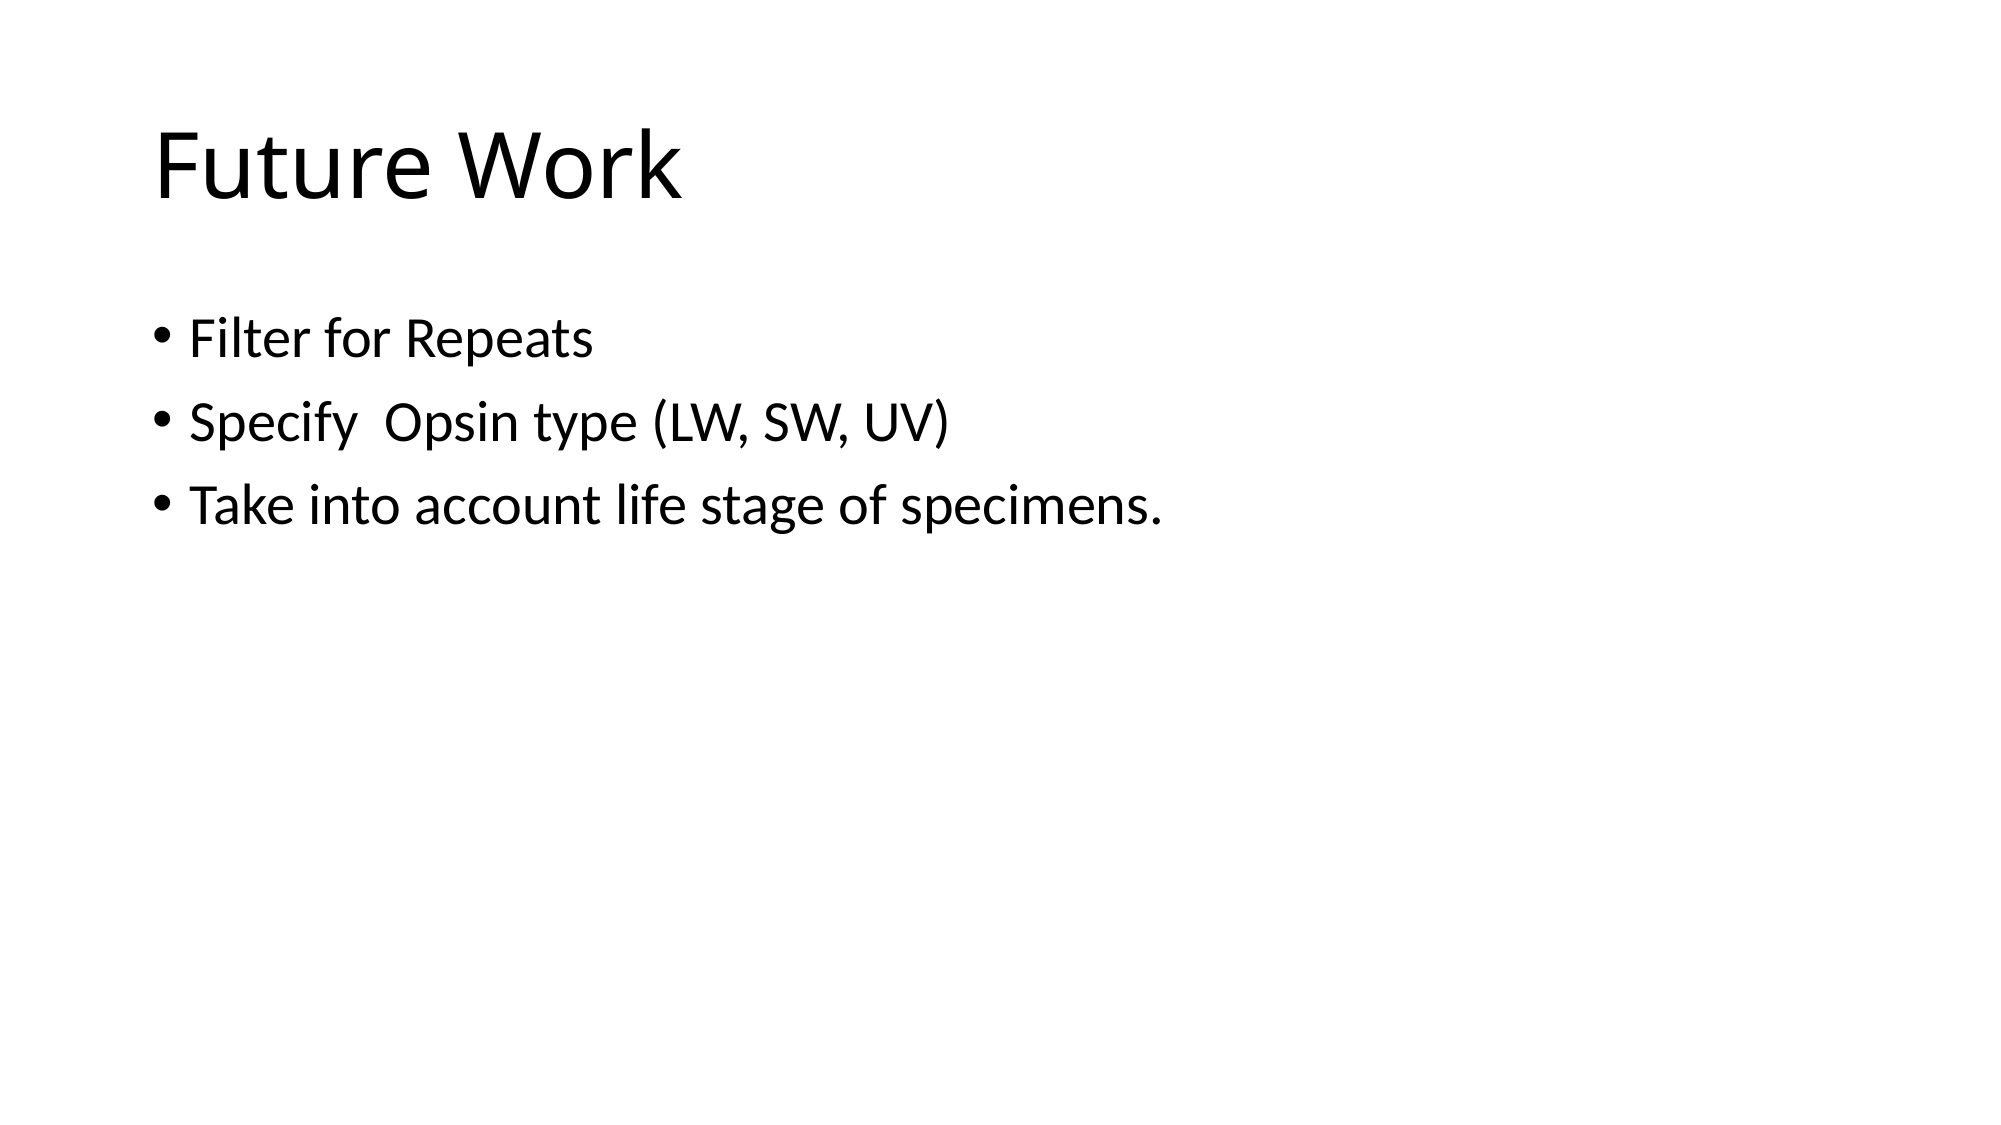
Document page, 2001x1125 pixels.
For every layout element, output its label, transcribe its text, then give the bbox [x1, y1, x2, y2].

title Future Work [137, 59, 1863, 278]
list Filter for Repeats Specify Opsin type (LW, SW, UV) Take into account life stage of specimens. [137, 299, 1863, 1014]
